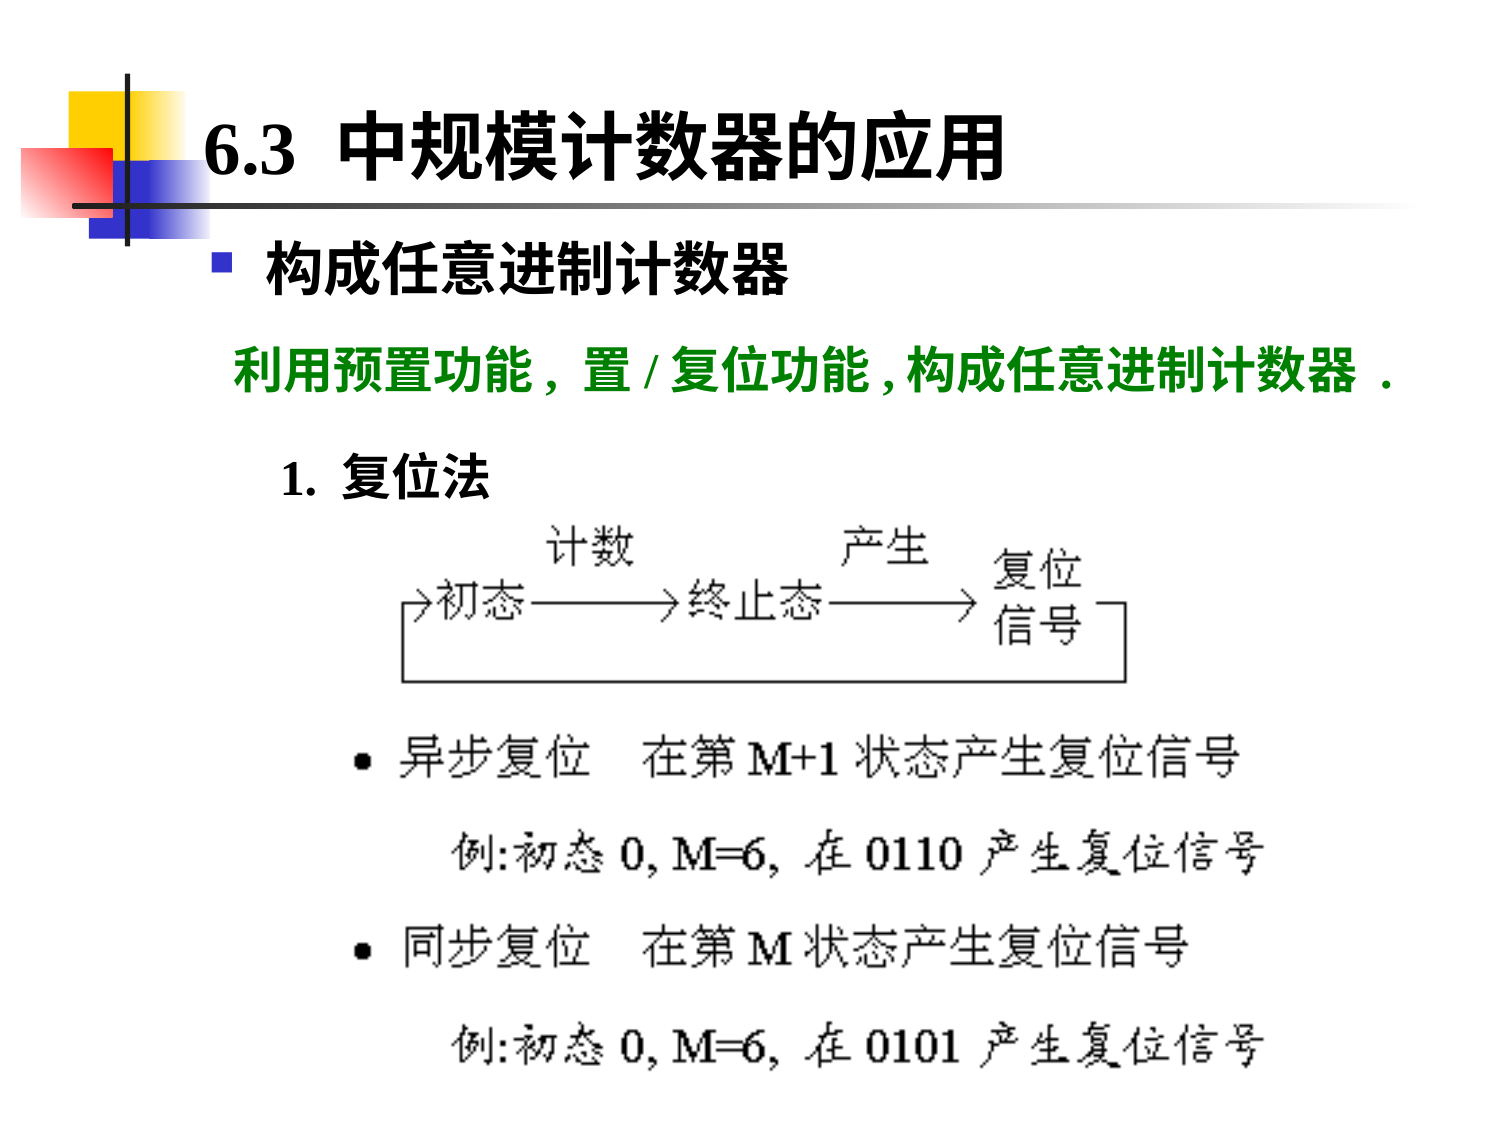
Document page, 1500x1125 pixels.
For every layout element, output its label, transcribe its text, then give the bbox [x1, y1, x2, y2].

picture [387, 515, 1135, 689]
text_box 利用预置功能, 置/复位功能,构成任意进制计数器 . [218, 319, 1408, 406]
text_box 1. 复位法 [264, 425, 507, 513]
title 6.3 中规模计数器的应用 [188, 12, 1468, 200]
list 构成任意进制计数器 [193, 224, 1469, 325]
picture [349, 727, 1267, 1074]
